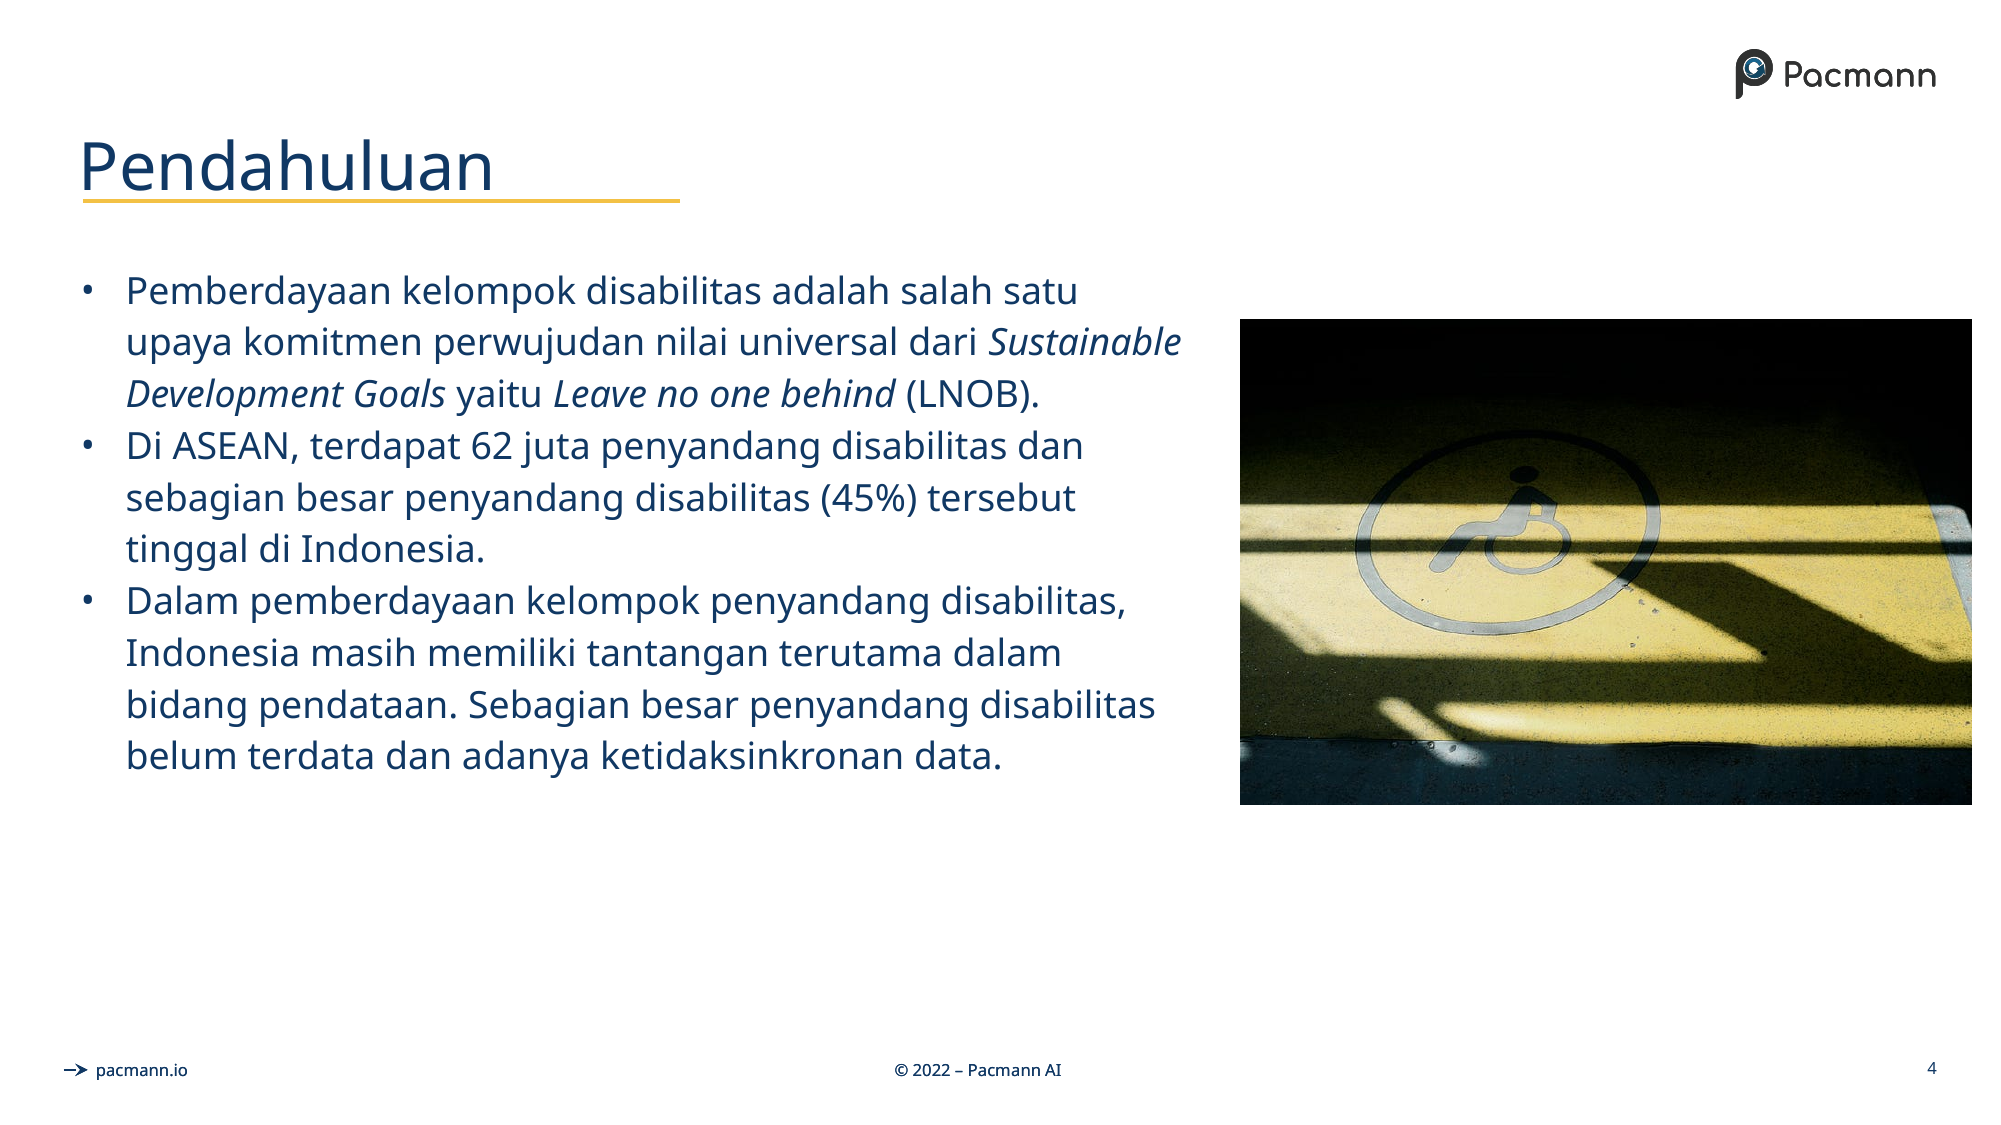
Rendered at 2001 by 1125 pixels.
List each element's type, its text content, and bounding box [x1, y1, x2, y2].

picture [1239, 319, 1972, 806]
text_box Pemberdayaan kelompok disabilitas adalah salah satu upaya komitmen perwujudan nilai universal dari Sustainable Development Goals yaitu Leave no one behind (LNOB). Di ASEAN, terdapat 62 juta penyandang disabilitas dan sebagian besar penyandang disabilitas (45%) tersebut tinggal di Indonesia. Dalam pemberdayaan kelompok penyandang disabilitas, Indonesia masih memiliki tantangan terutama dalam bidang pendataan. Sebagian besar penyandang disabilitas belum terdata dan adanya ketidaksinkronan data. [63, 252, 1204, 785]
title Pendahuluan [63, 59, 1935, 278]
picture [1707, 36, 1966, 112]
